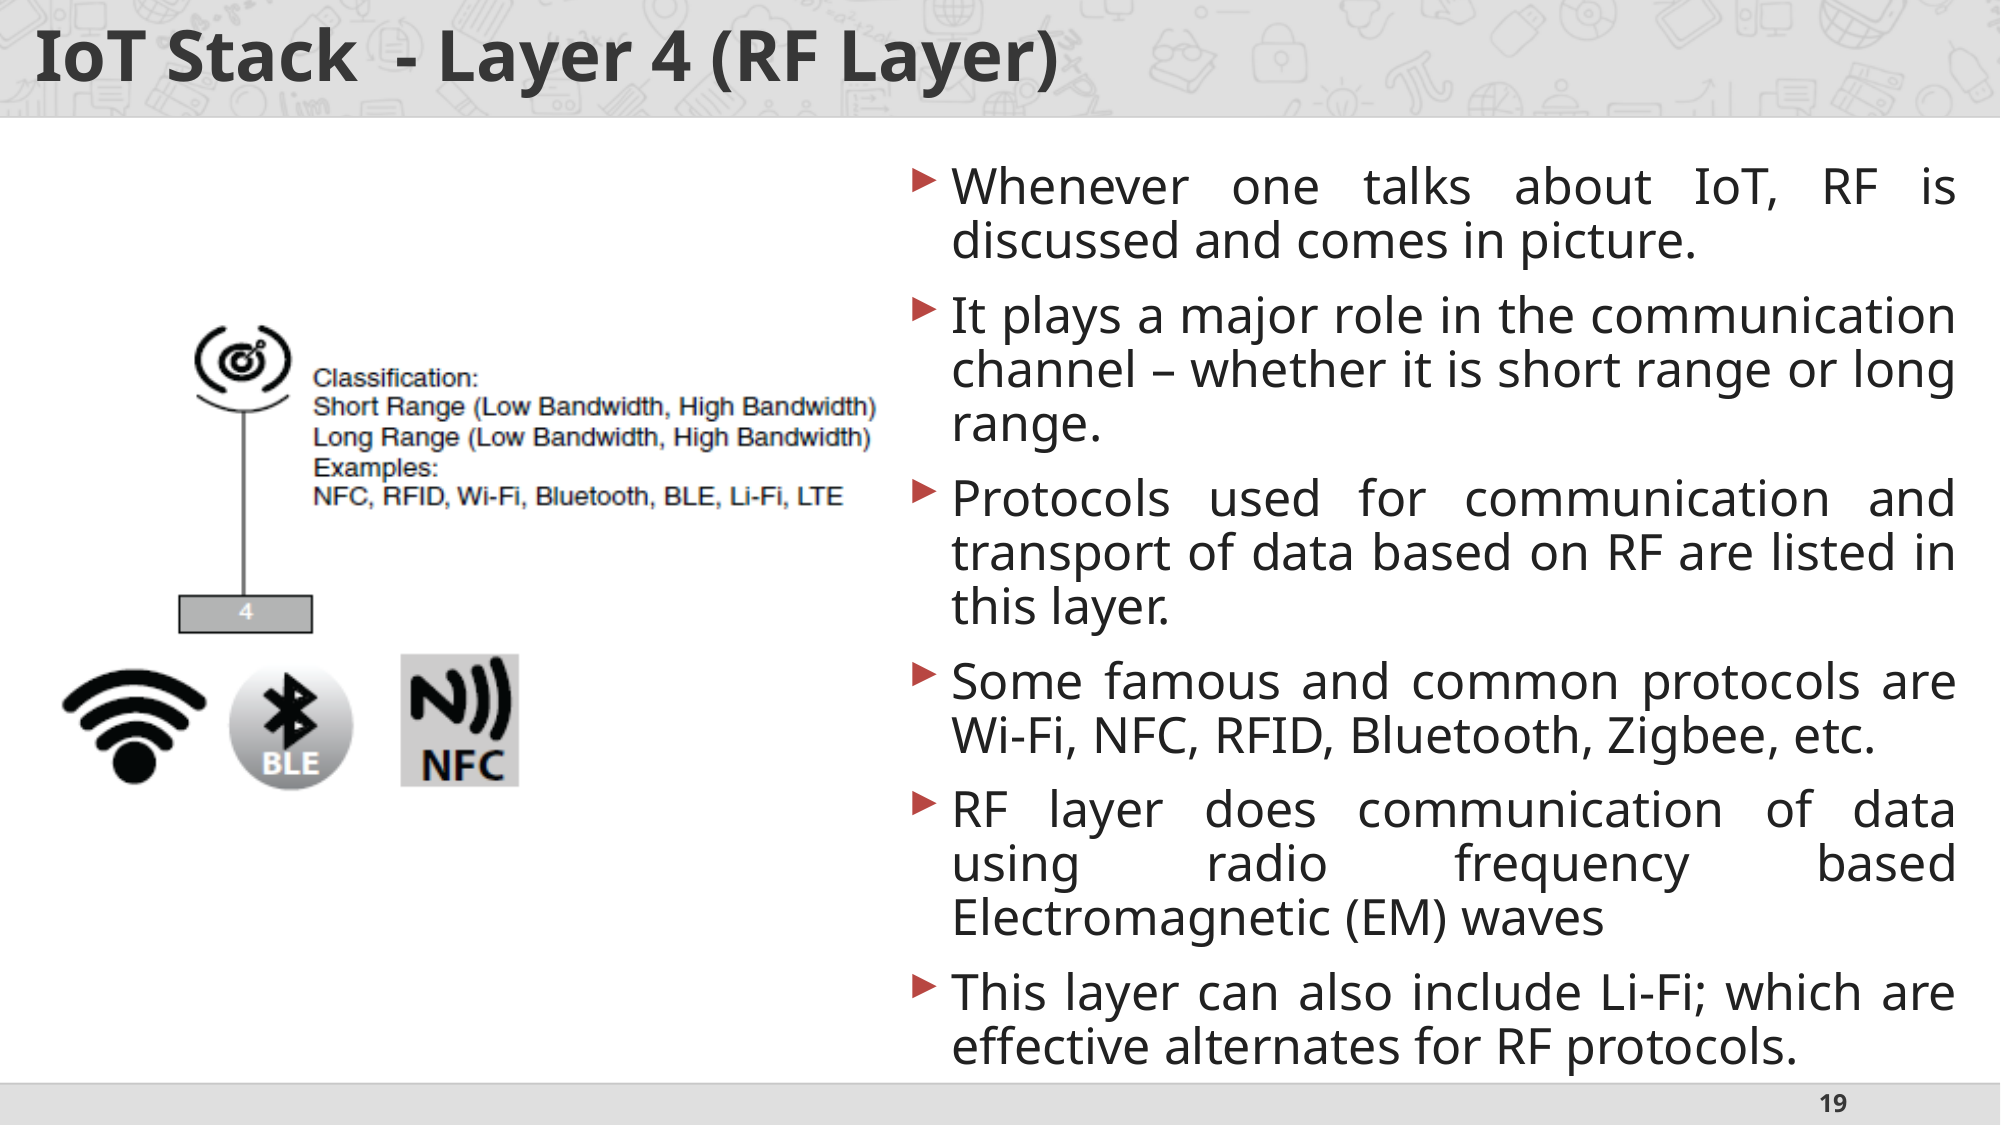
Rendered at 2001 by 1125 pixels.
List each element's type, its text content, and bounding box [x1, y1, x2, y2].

list Whenever one talks about IoT, RF is discussed and comes in picture. It plays a major role in the communication channel – whether it is short range or long range. Protocols used for communication and transport of data based on RF are listed in this layer. Some famous and common protocols are Wi-Fi, NFC, RFID, Bluetooth, Zigbee, etc. RF layer does communication of data using radio frequency based Electromagnetic (EM) waves This layer can also include Li-Fi; which are effective alternates for RF protocols. [893, 154, 1974, 951]
title IoT Stack - Layer 4 (RF Layer) [0, 0, 2000, 117]
picture [20, 265, 894, 840]
